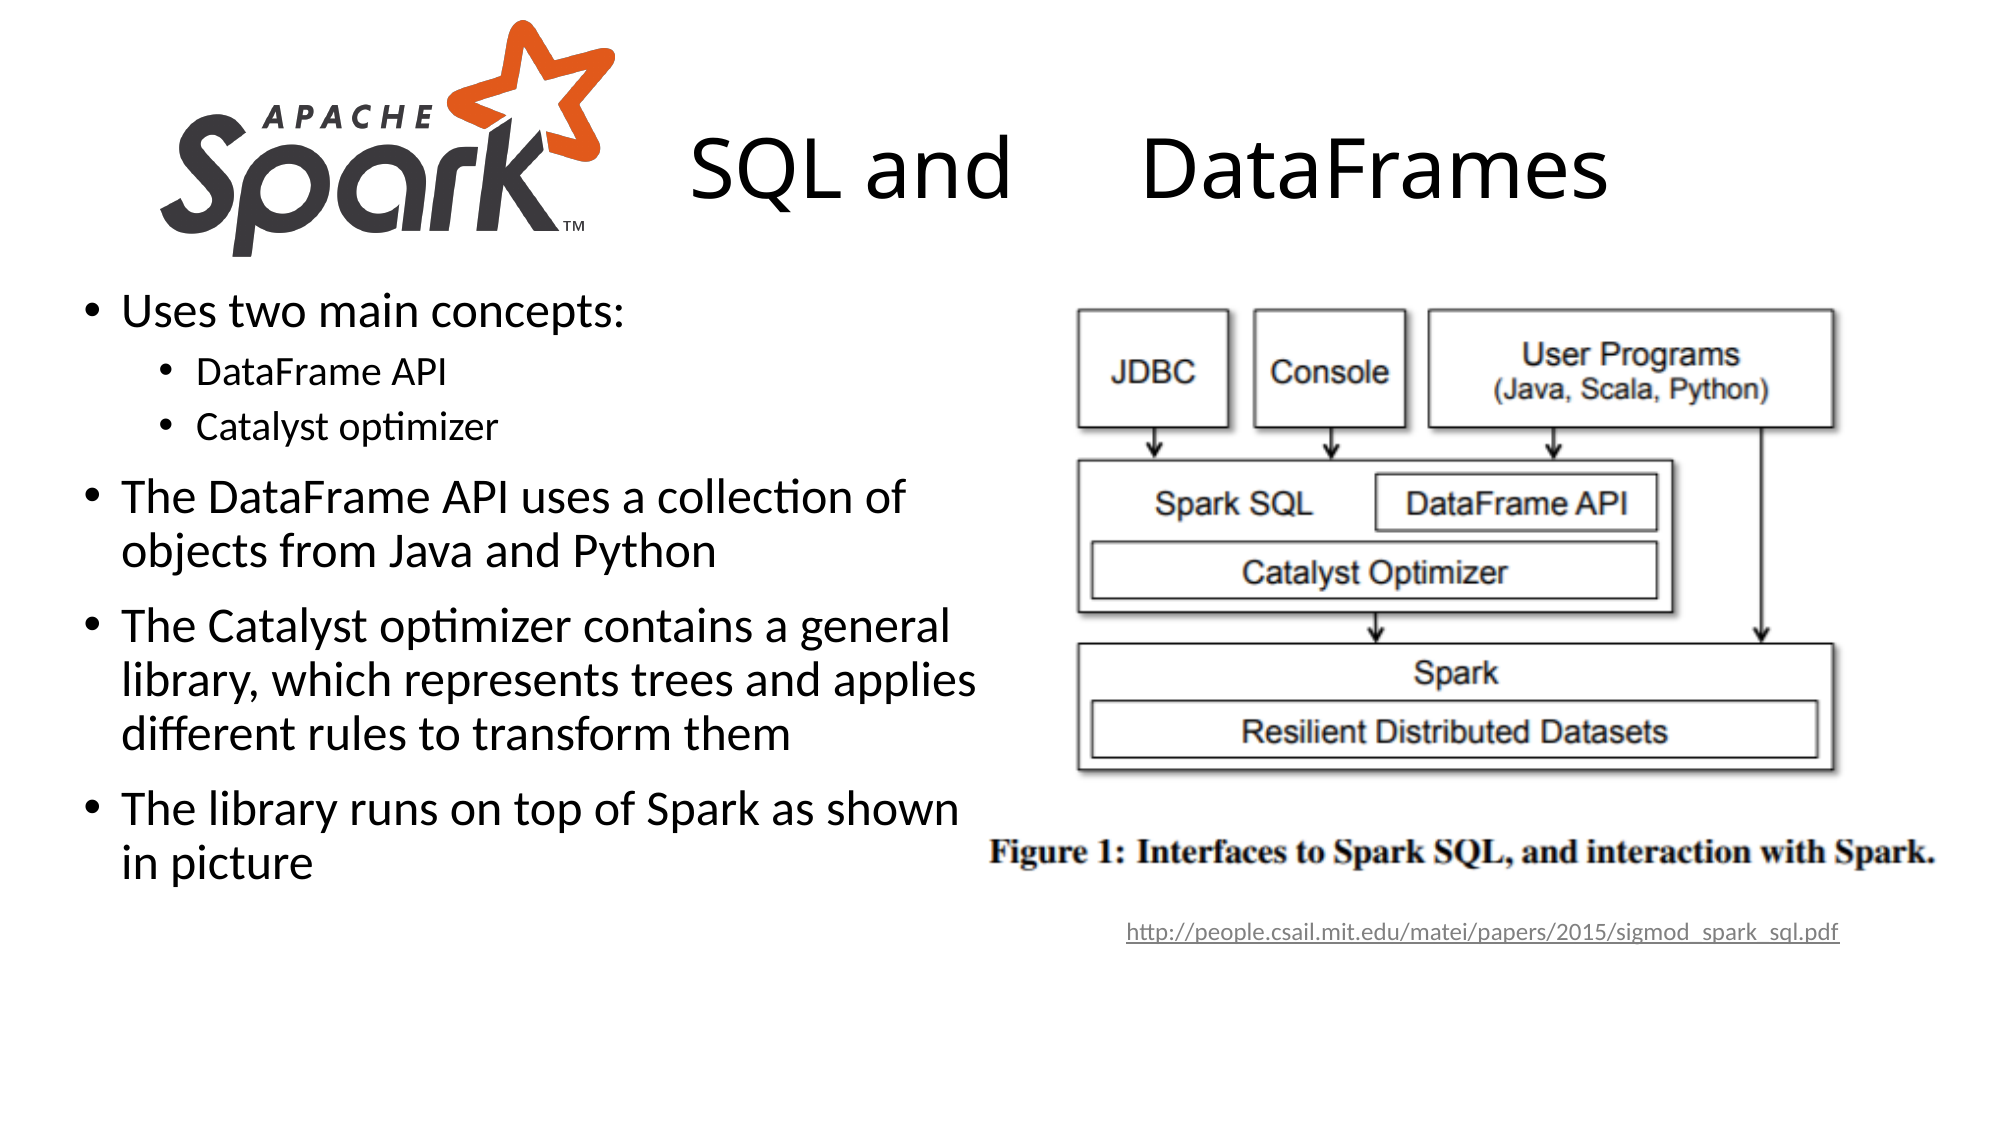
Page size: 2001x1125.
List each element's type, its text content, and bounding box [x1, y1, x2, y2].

title SQL and DataFrames [137, 59, 1863, 278]
picture [159, 20, 615, 257]
list Uses two main concepts: DataFrame API Catalyst optimizer The DataFrame API uses a collection of objects from Java and Python The Catalyst optimizer contains a general library, which represents trees and applies different rules to transform them The library runs on top of Spark as shown in picture [68, 277, 1000, 1014]
text_box http://people.csail.mit.edu/matei/papers/2015/sigmod_spark_sql.pdf [1111, 908, 1935, 954]
picture [988, 297, 1943, 884]
